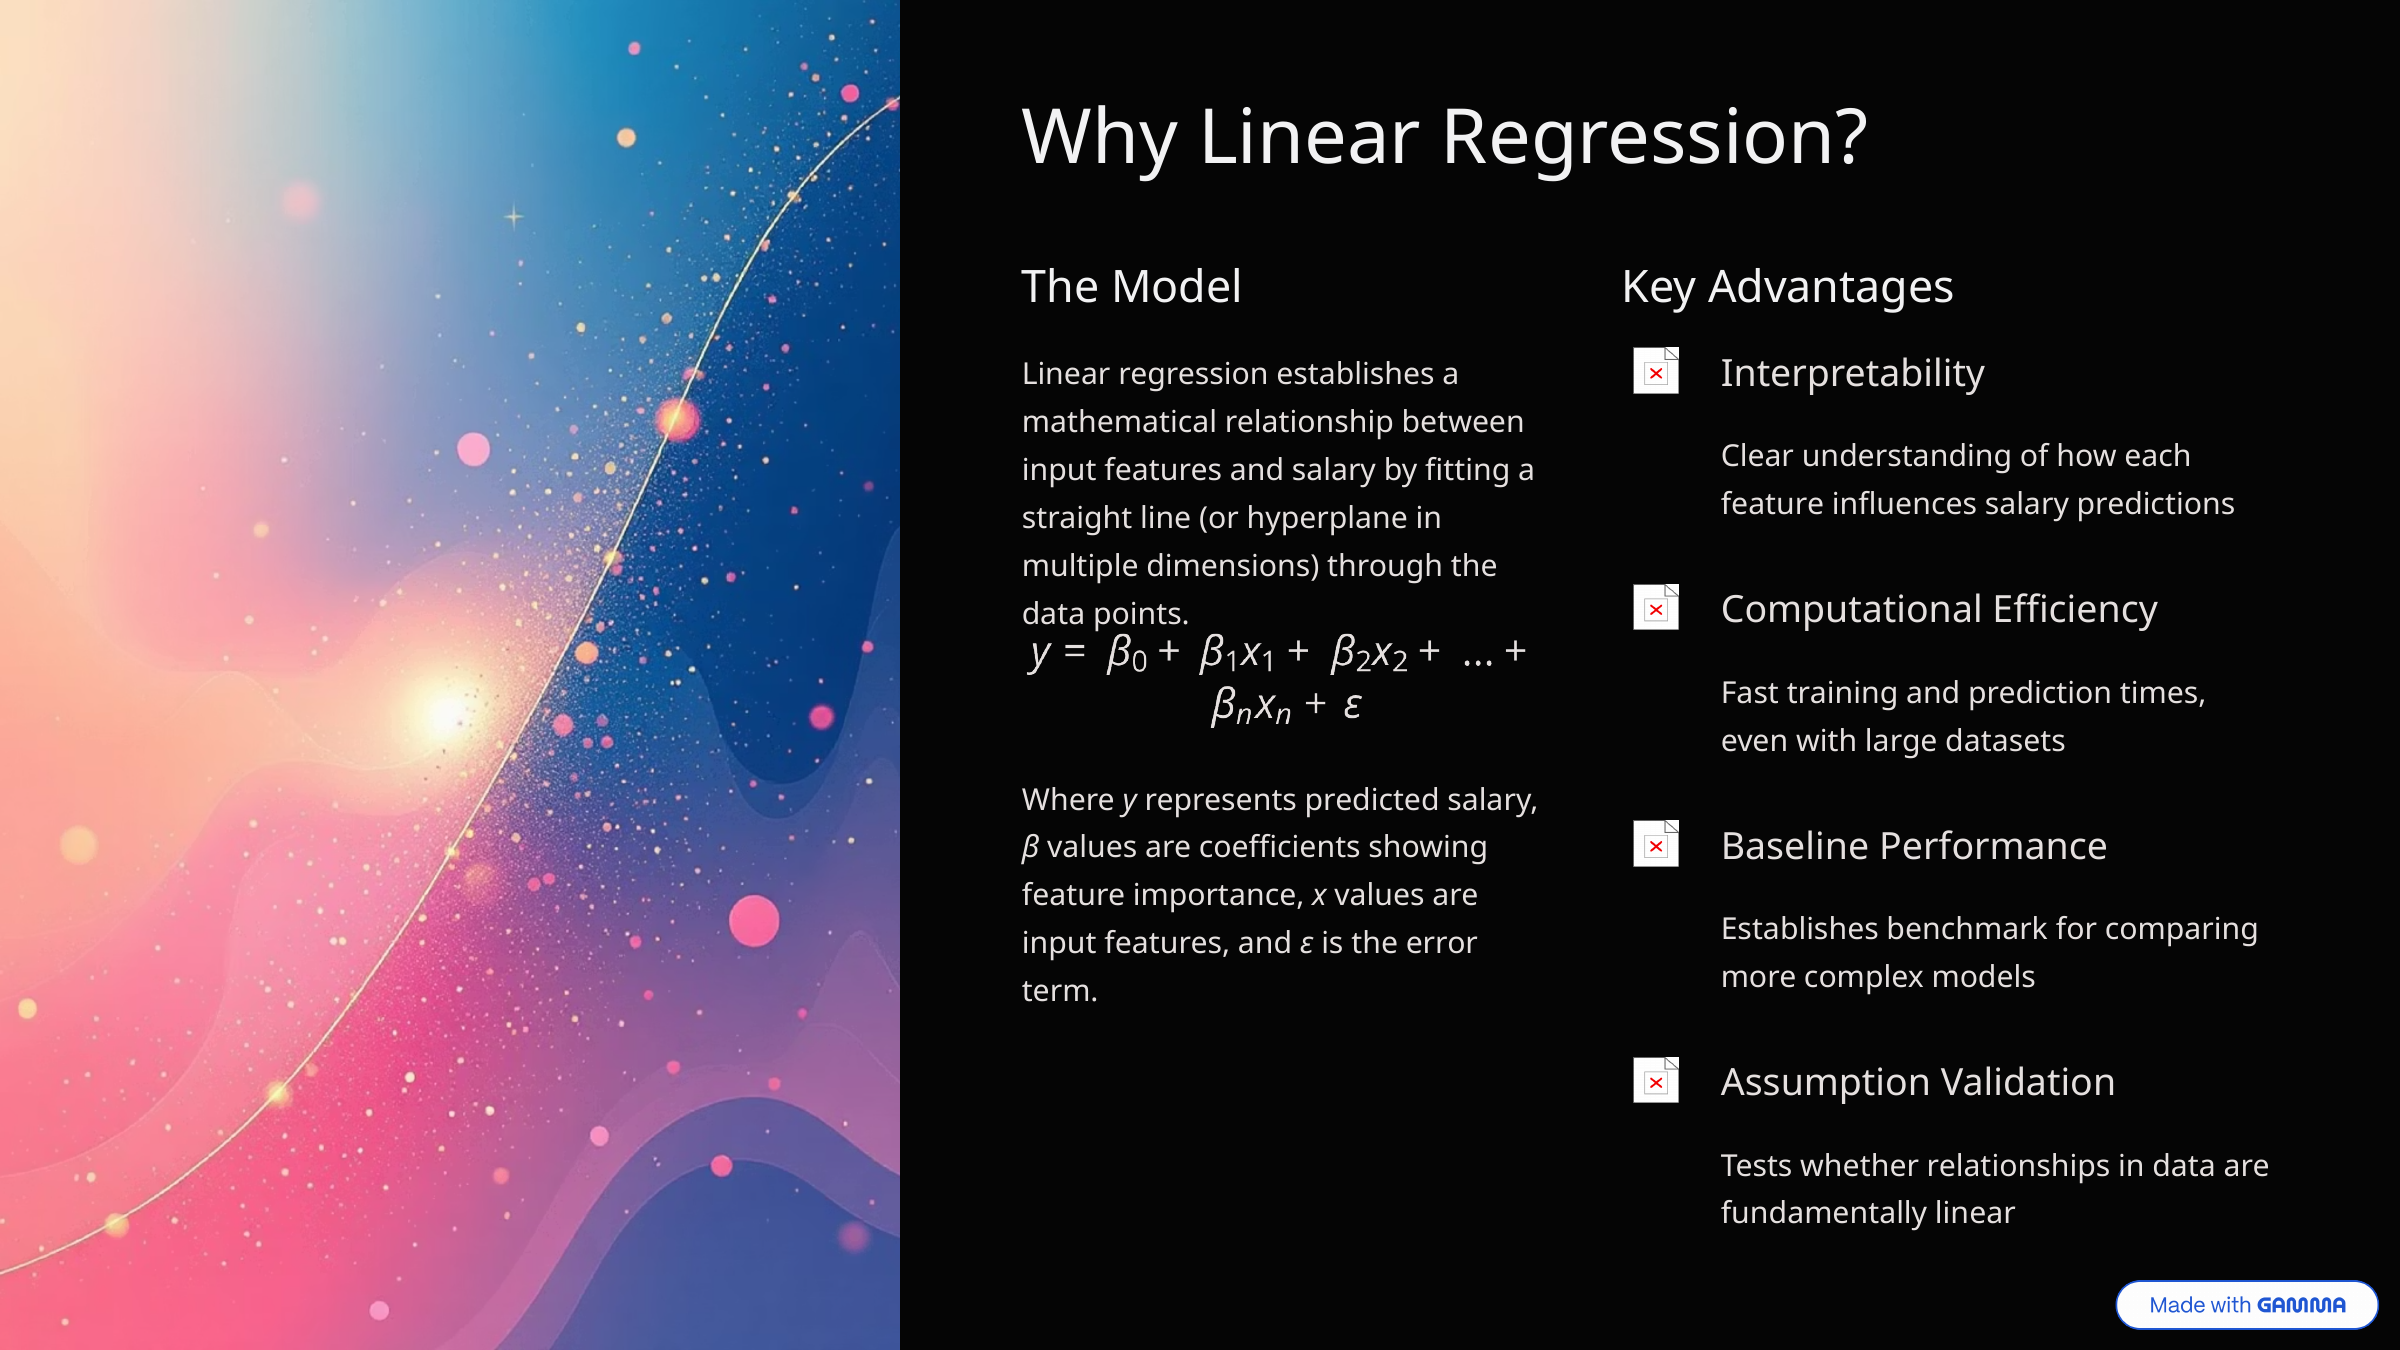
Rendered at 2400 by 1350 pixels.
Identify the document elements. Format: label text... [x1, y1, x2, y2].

picture [1633, 1057, 1679, 1103]
text_box Linear regression establishes a mathematical relationship between input features and salary by fitting a straight line (or hyperplane in multiple dimensions) through the data points. [1021, 342, 1547, 587]
text_box Establishes benchmark for comparing more complex models [1720, 897, 2280, 996]
text_box Why Linear Regression? [1021, 83, 1900, 179]
picture [2106, 1271, 2389, 1339]
picture [1633, 347, 1679, 394]
text_box Interpretability [1720, 346, 2102, 395]
text_box Clear understanding of how each feature influences salary predictions [1720, 424, 2280, 523]
text_box Baseline Performance [1720, 819, 2134, 868]
text_box Tests whether relationships in data are fundamentally linear [1720, 1134, 2280, 1232]
picture [0, 0, 900, 1350]
picture [1633, 584, 1679, 630]
picture [1633, 820, 1679, 867]
picture [1021, 625, 1547, 730]
text_box The Model [1021, 255, 1479, 313]
text_box Where y represents predicted salary, β values are coefficients showing feature importance, x values are input features, and ε is the error term. [1021, 768, 1547, 964]
text_box Computational Efficiency [1720, 583, 2196, 631]
text_box Key Advantages [1621, 255, 2079, 313]
text_box Assumption Validation [1720, 1056, 2146, 1104]
text_box Fast training and prediction times, even with large datasets [1720, 661, 2280, 759]
